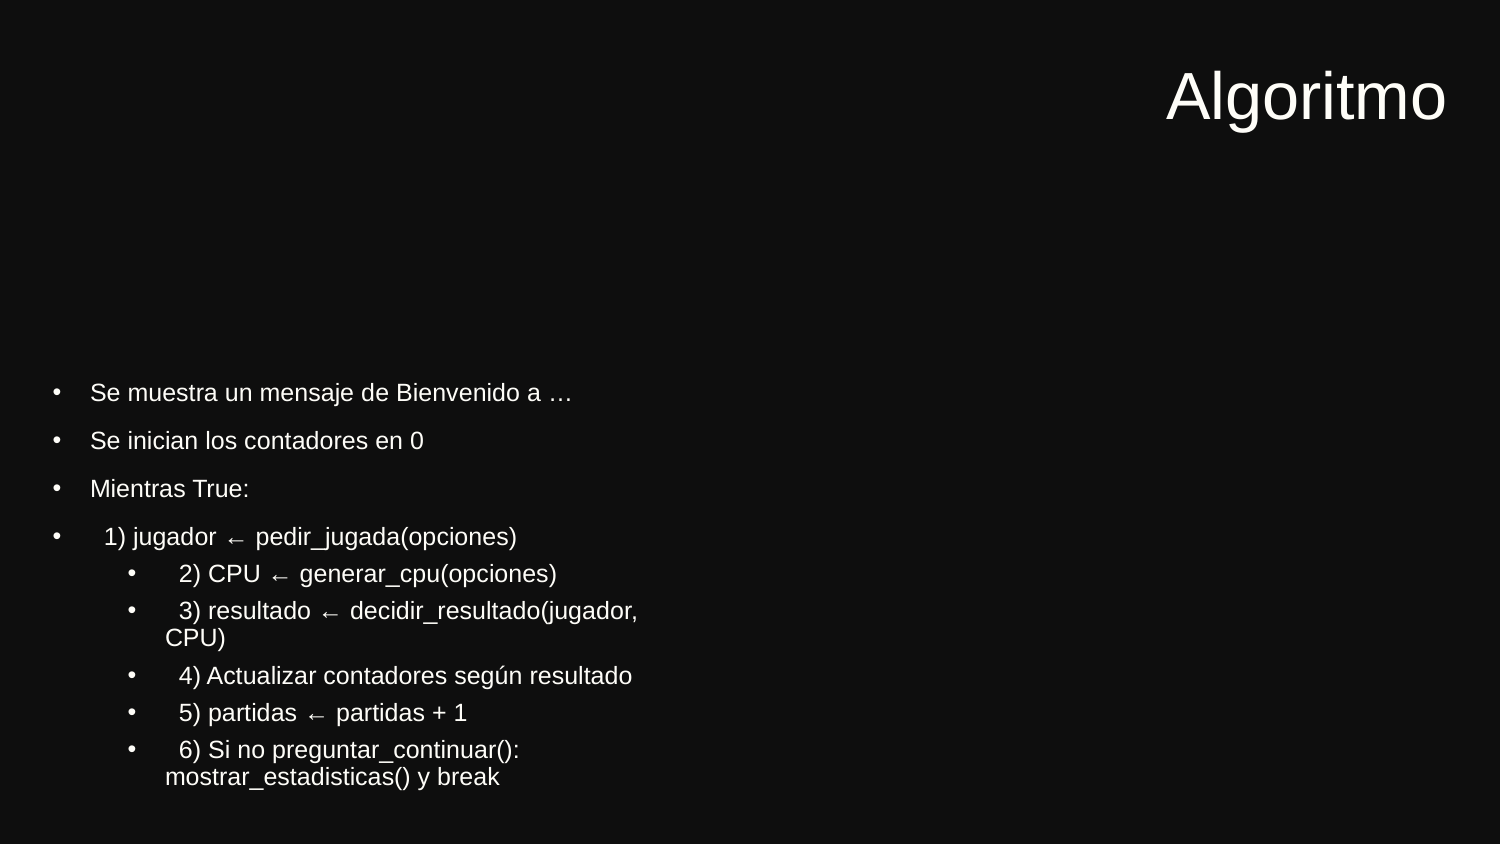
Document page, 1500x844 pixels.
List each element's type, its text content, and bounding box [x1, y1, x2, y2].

subtitle Se muestra un mensaje de Bienvenido a … Se inician los contadores en 0 Mientras True: 1) jugador ← pedir_jugada(opciones) 2) CPU ← generar_cpu(opciones) 3) resultado ← decidir_resultado(jugador, CPU) 4) Actualizar contadores según resultado 5) partidas ← partidas + 1 6) Si no preguntar_continuar(): mostrar_estadisticas() y break [37, 362, 719, 807]
title Algoritmo [500, 37, 1463, 377]
